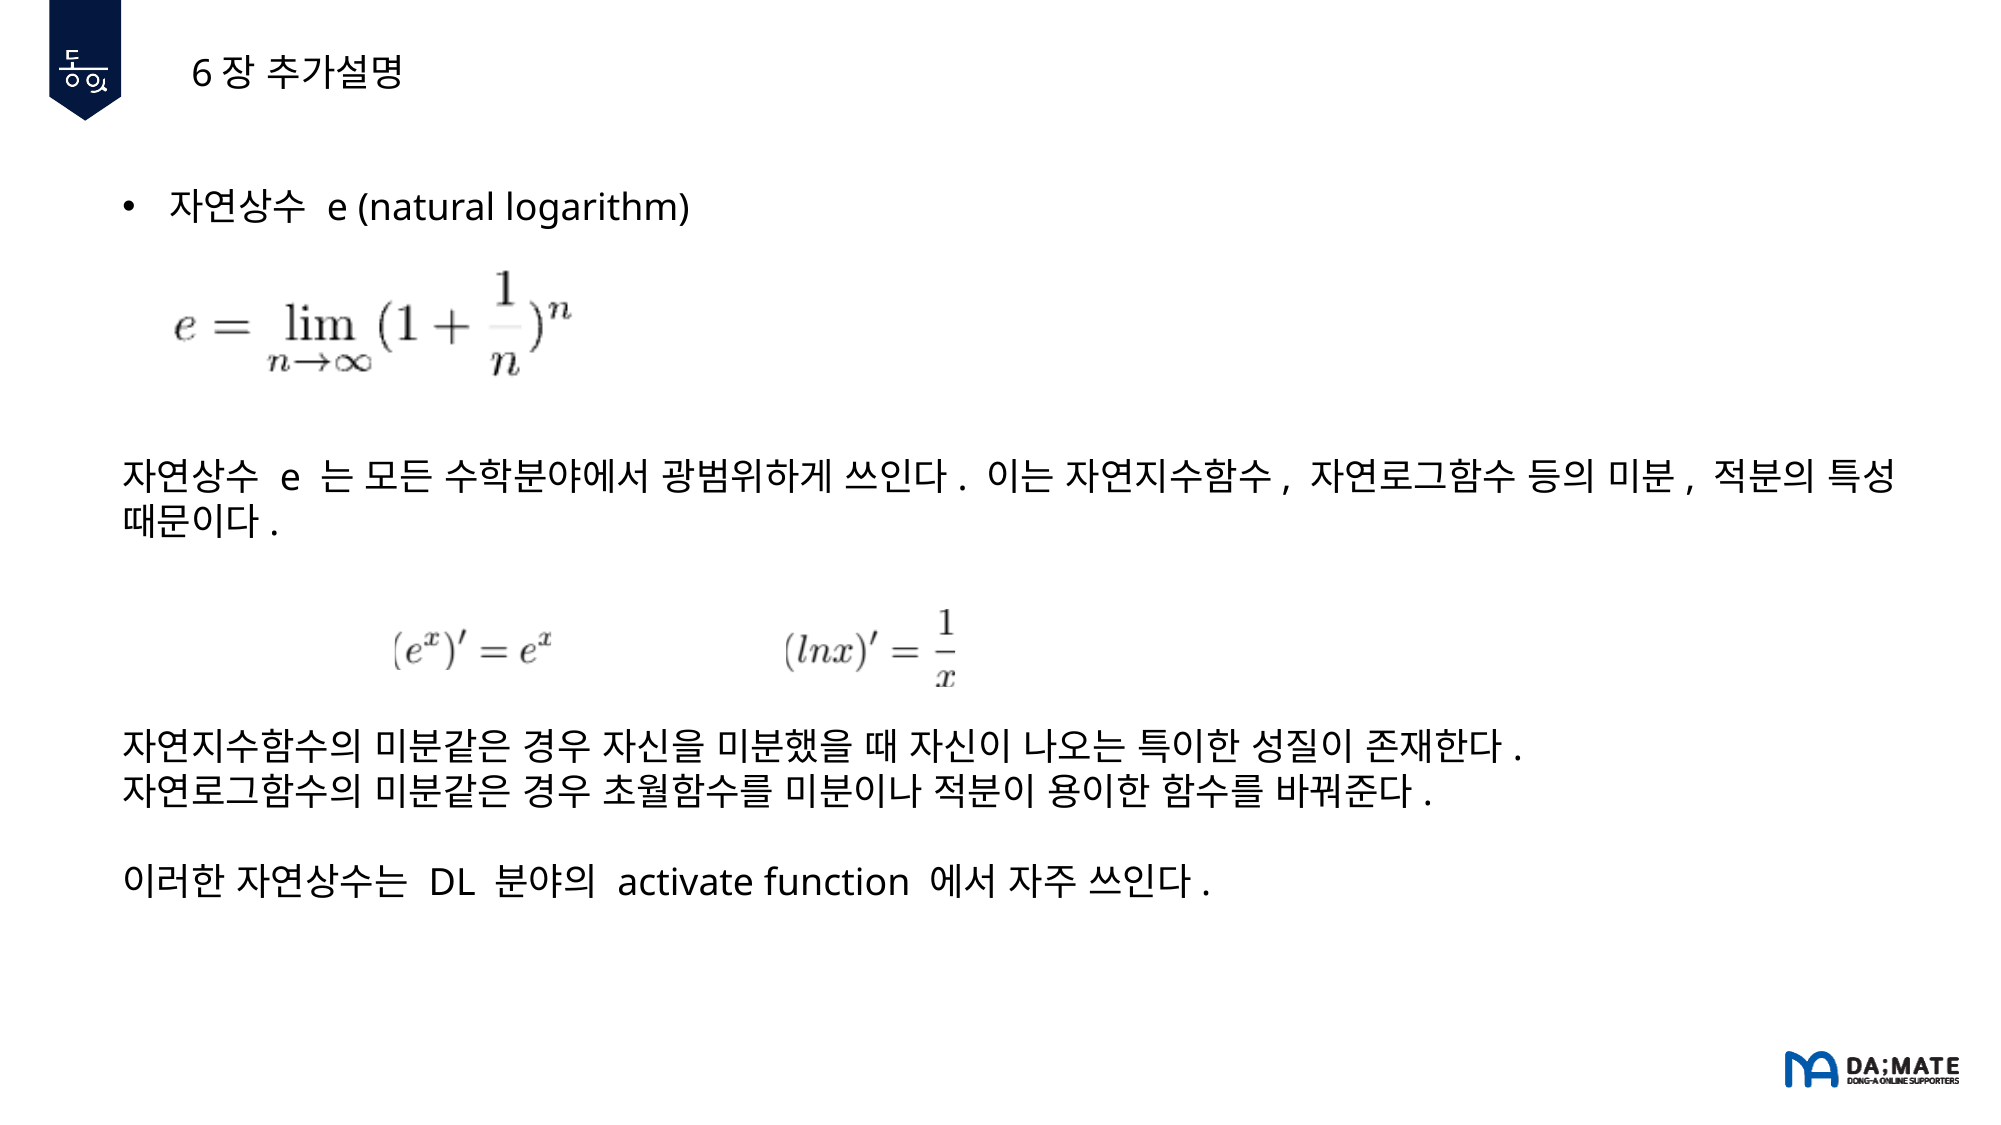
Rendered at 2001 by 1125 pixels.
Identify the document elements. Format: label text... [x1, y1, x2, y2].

picture [142, 261, 616, 401]
picture [59, 50, 108, 93]
text_box 6장 추가설명 [176, 41, 420, 101]
picture [786, 609, 956, 687]
picture [1769, 1031, 1991, 1114]
picture [394, 627, 552, 670]
text_box 자연상수 e (natural logarithm) 자연상수 e 는 모든 수학분야에서 광범위하게 쓰인다. 이는 자연지수함수, 자연로그함수 등의 미분, 적분의 특성 때문이다. 자연지수함수의 미분같은 경우 자신을 미분했을 때 자신이 나오는 특이한 성질이 존재한다. 자연로그함수의 미분같은 경우 초월함수를 미분이나 적분이 용이한 함수를 바꿔준다. 이러한 자연상수는 DL 분야의 activate function 에서 자주 쓰인다. [107, 175, 1939, 956]
text_box [48, 0, 123, 122]
